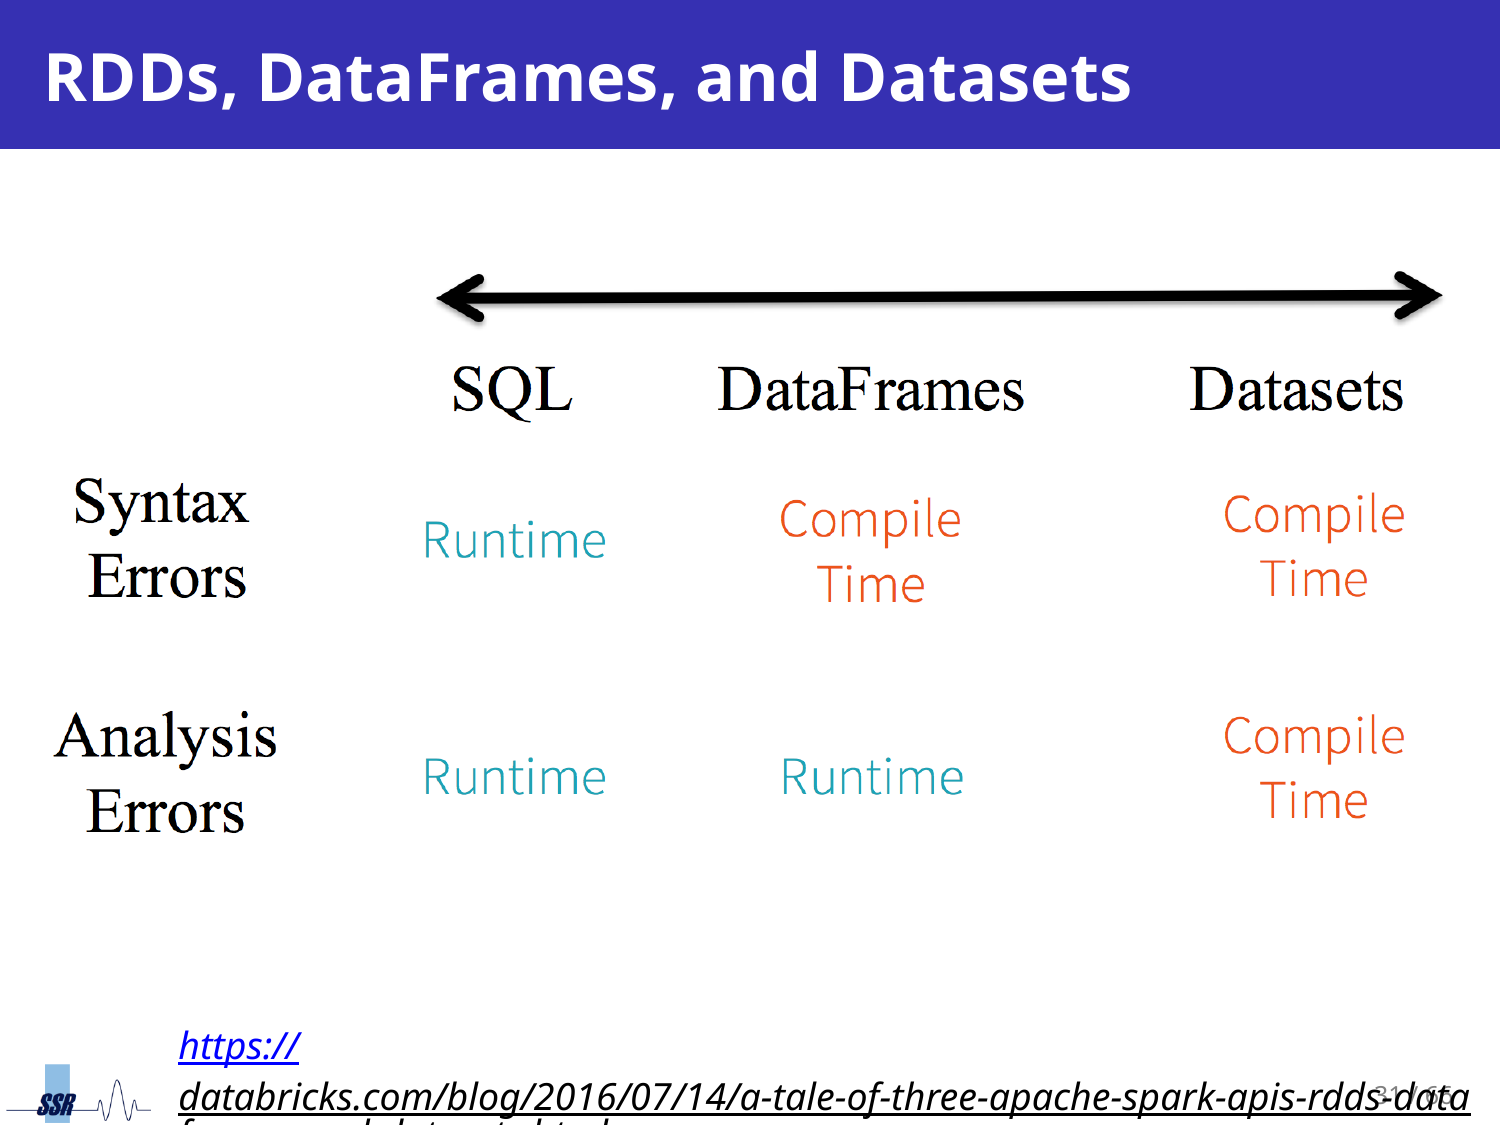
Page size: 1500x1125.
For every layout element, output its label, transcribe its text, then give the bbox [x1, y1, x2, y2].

picture [23, 255, 1477, 865]
text_box https://databricks.com/blog/2016/07/14/a-tale-of-three-apache-spark-apis-rdds-dataframes-and-datasets.html [163, 1014, 1490, 1125]
picture [1, 1062, 151, 1125]
title RDDs, DataFrames, and Datasets [0, 0, 1500, 151]
